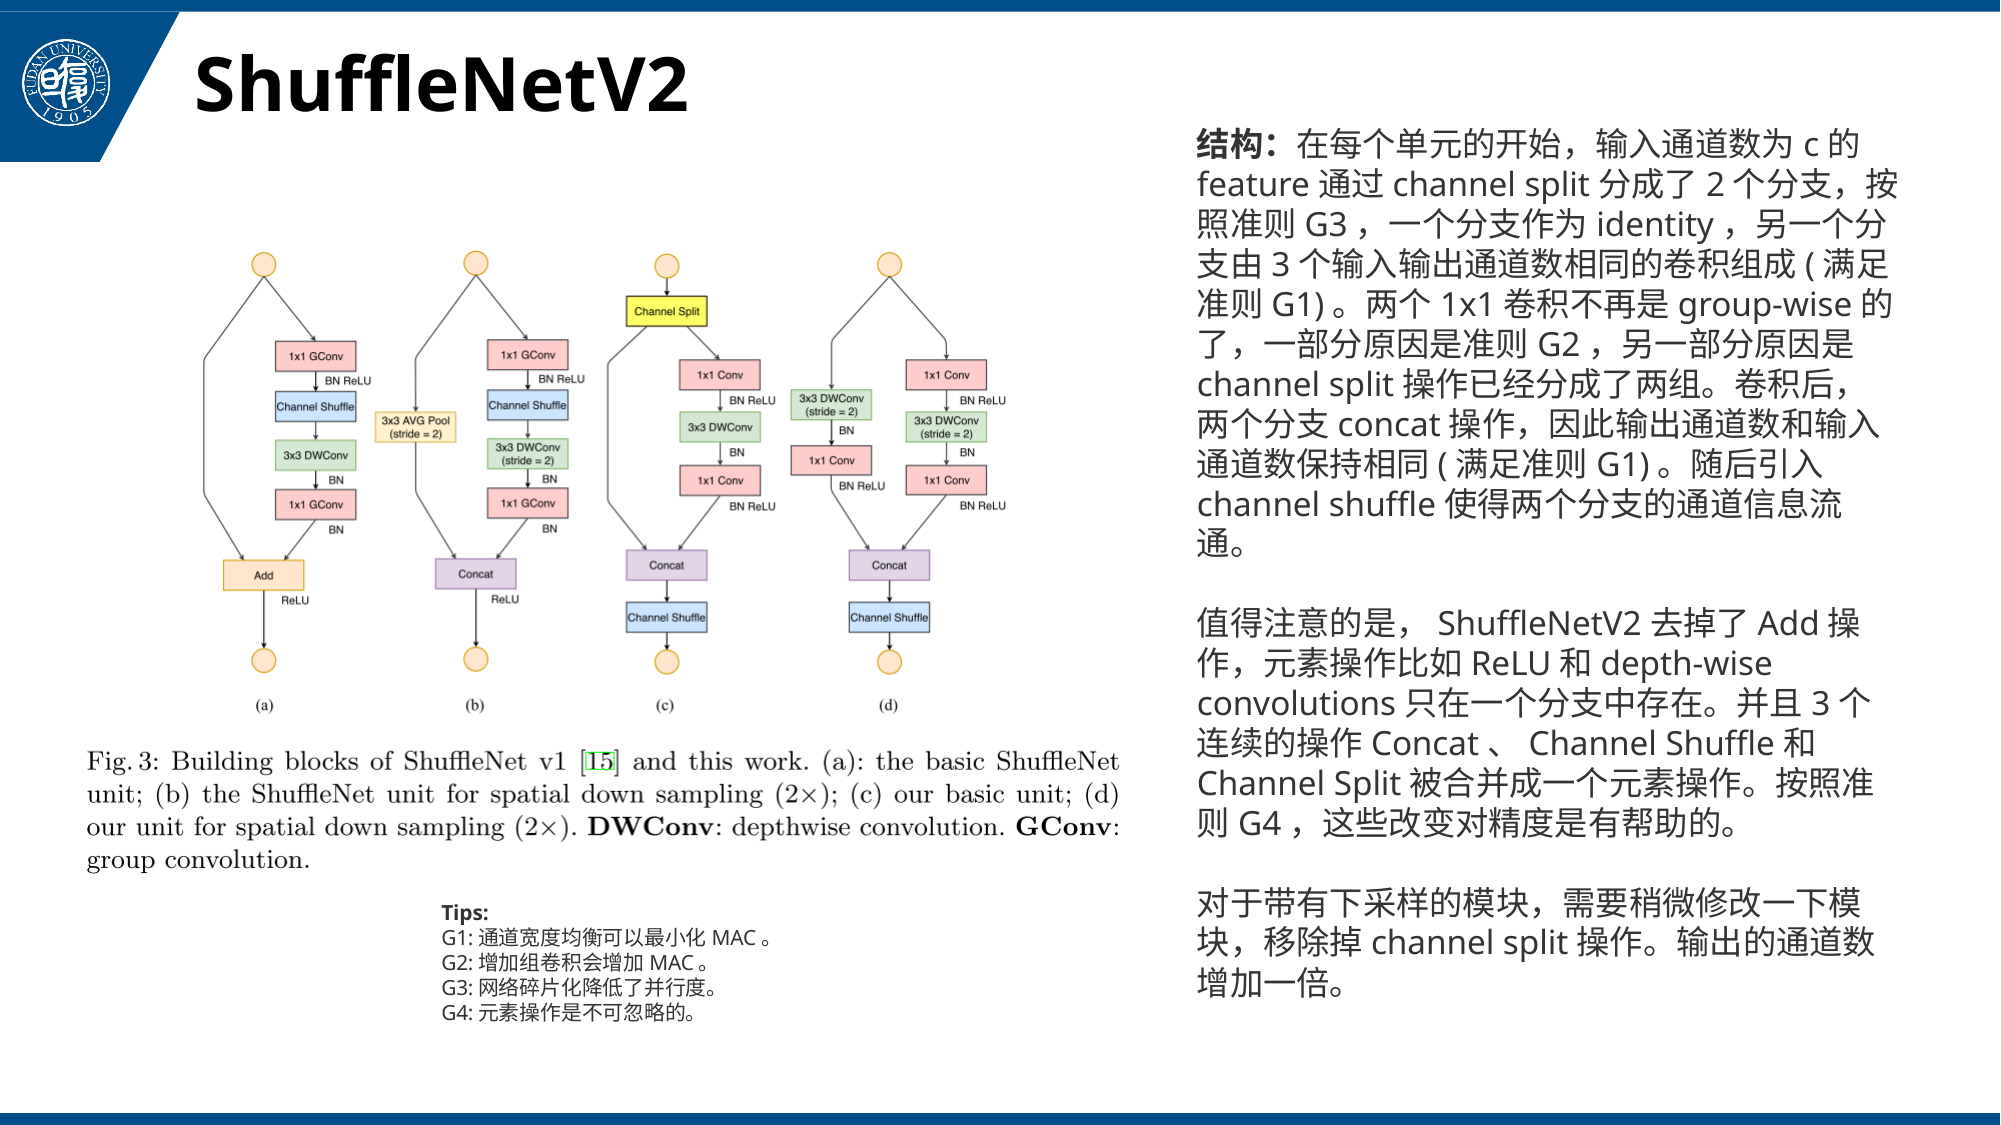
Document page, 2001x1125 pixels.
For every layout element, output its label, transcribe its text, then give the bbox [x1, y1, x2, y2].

title ShuffleNetV2 [179, 11, 1863, 162]
text_box Tips: G1:通道宽度均衡可以最小化MAC。 G2:增加组卷积会增加MAC。 G3:网络碎片化降低了并行度。 G4:元素操作是不可忽略的。 [426, 892, 819, 1033]
text_box 结构：在每个单元的开始，输入通道数为c的feature通过channel split分成了2个分支，按照准则G3，一个分支作为identity，另一个分支由3个输入输出通道数相同的卷积组成(满足准则G1)。两个1x1卷积不再是group-wise的了，一部分原因是准则G2，另一部分原因是channel split操作已经分成了两组。卷积后，两个分支concat操作，因此输出通道数和输入通道数保持相同(满足准则G1)。随后引入channel shuffle使得两个分支的通道信息流通。 值得注意的是，ShuffleNetV2去掉了Add操作，元素操作比如ReLU和depth-wise convolutions只在一个分支中存在。并且3个连续的操作Concat、Channel Shuffle和Channel Split被合并成一个元素操作。按照准则G4，这些改变对精度是有帮助的。 对于带有下采样的模块，需要稍微修改一下模块，移除掉channel split操作。输出的通道数增加一倍。 [1181, 115, 1916, 1010]
picture [84, 247, 1122, 877]
picture [22, 39, 110, 126]
